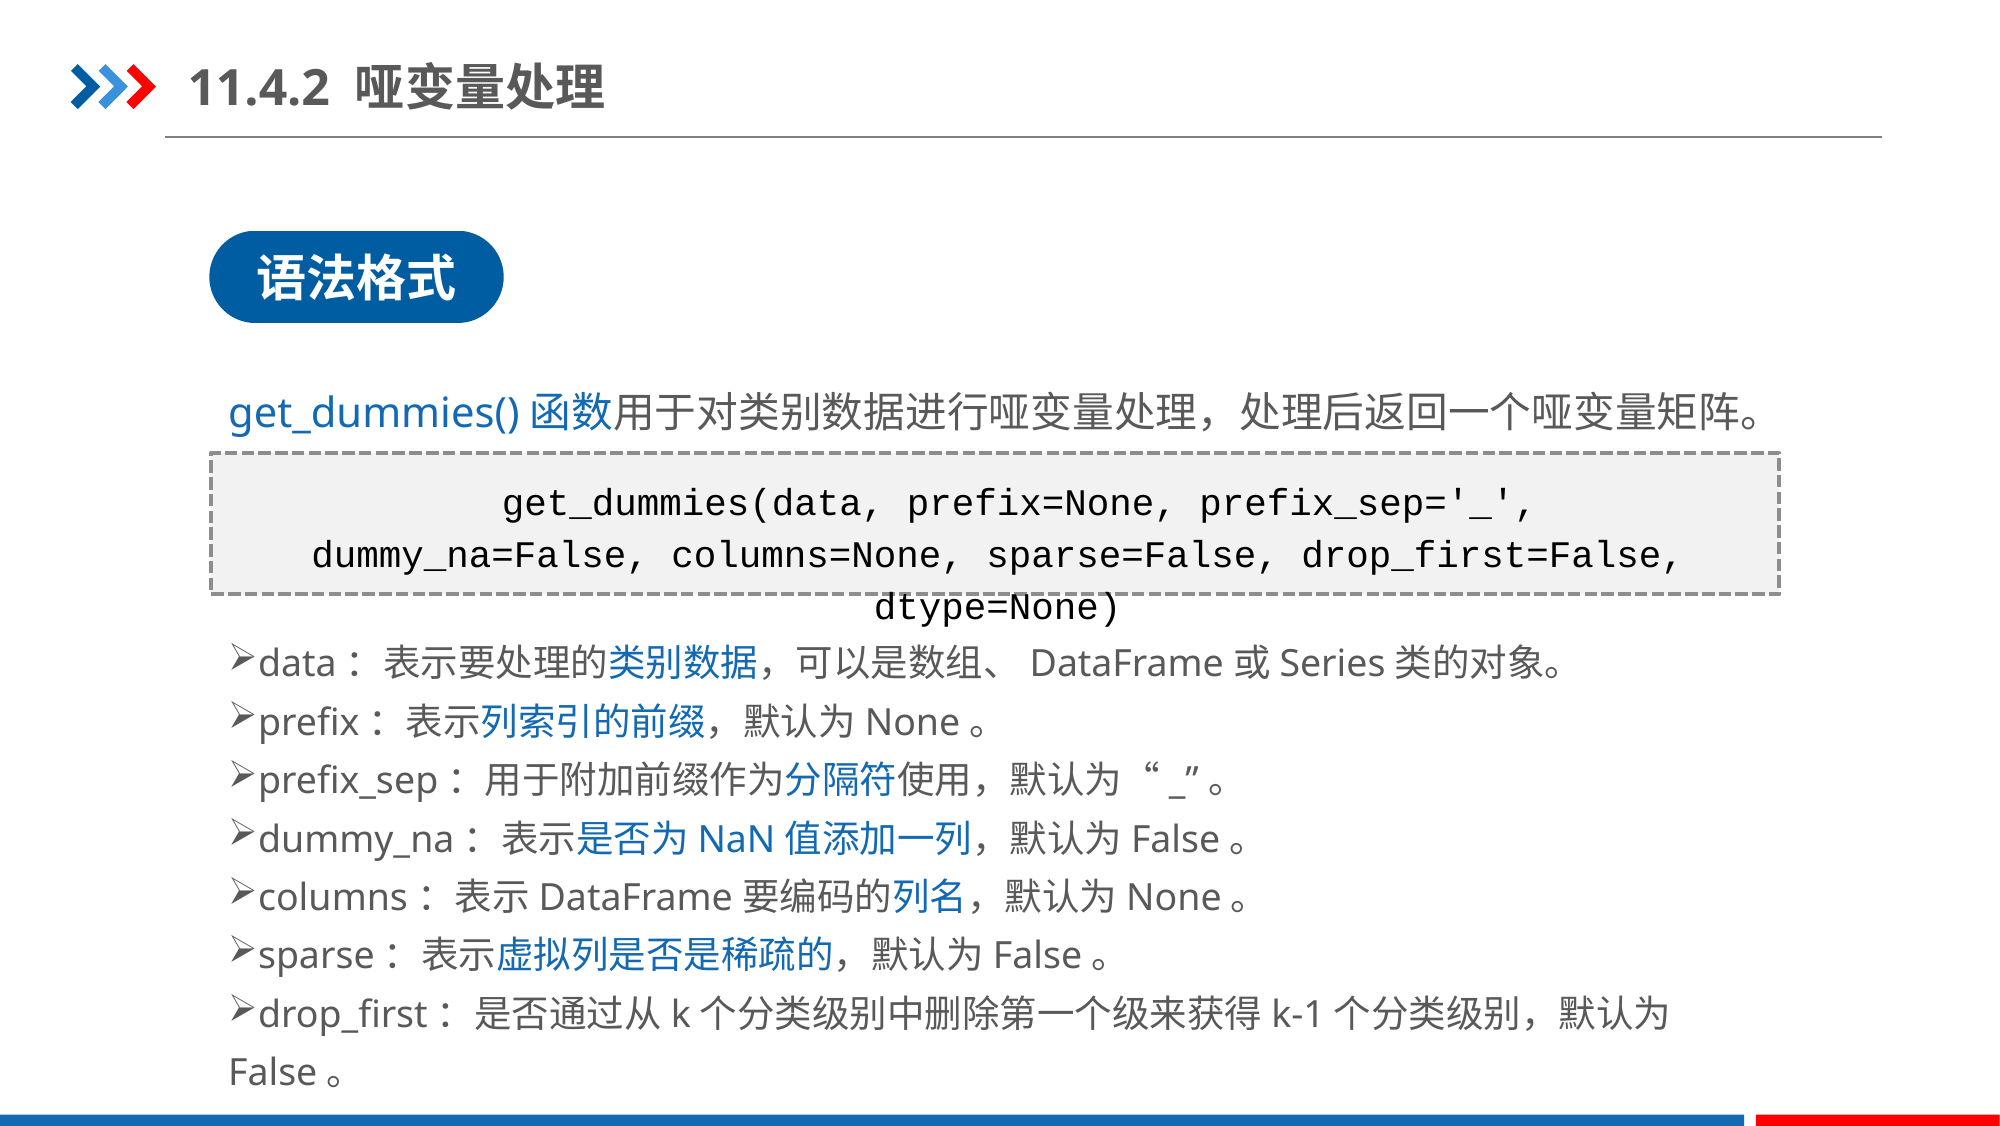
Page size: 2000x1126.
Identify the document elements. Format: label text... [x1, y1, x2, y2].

text_box 11.4.2 哑变量处理 [187, 43, 870, 127]
text_box [209, 451, 1781, 596]
text_box get_dummies(data, prefix=None, prefix_sep='_', dummy_na=False, columns=None, sparse=False, drop_first=False, dtype=None) [264, 464, 1731, 618]
text_box get_dummies()函数用于对类别数据进行哑变量处理，处理后返回一个哑变量矩阵。 [213, 353, 1782, 444]
text_box 语法格式 [207, 228, 506, 326]
text_box data：表示要处理的类别数据，可以是数组、DataFrame或Series类的对象。 prefix：表示列索引的前缀，默认为None。 prefix_sep：用于附加前缀作为分隔符使用，默认为“_”。 dummy_na：表示是否为NaN值添加一列，默认为False。 columns：表示DataFrame要编码的列名，默认为None。 sparse：表示虚拟列是否是稀疏的，默认为False。 drop_first：是否通过从k个分类级别中删除第一个级来获得k-1个分类级别，默认为False。 [213, 618, 1815, 1101]
